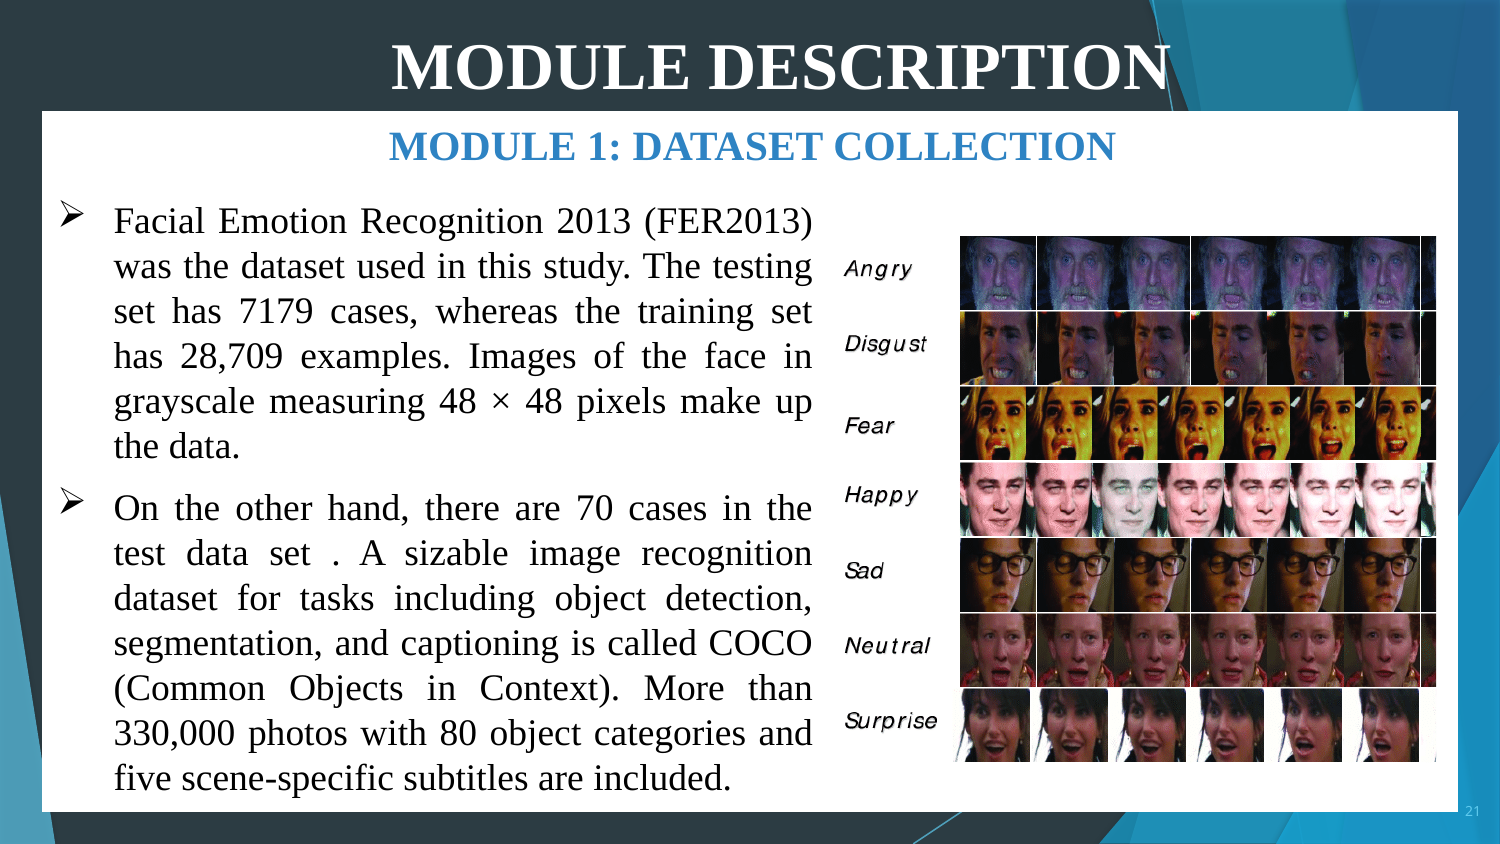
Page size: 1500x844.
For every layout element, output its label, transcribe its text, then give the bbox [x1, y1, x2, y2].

slide_number 21 [1391, 779, 1482, 844]
text_box MODULE DESCRIPTION [376, 15, 1500, 111]
picture [41, 111, 1459, 812]
